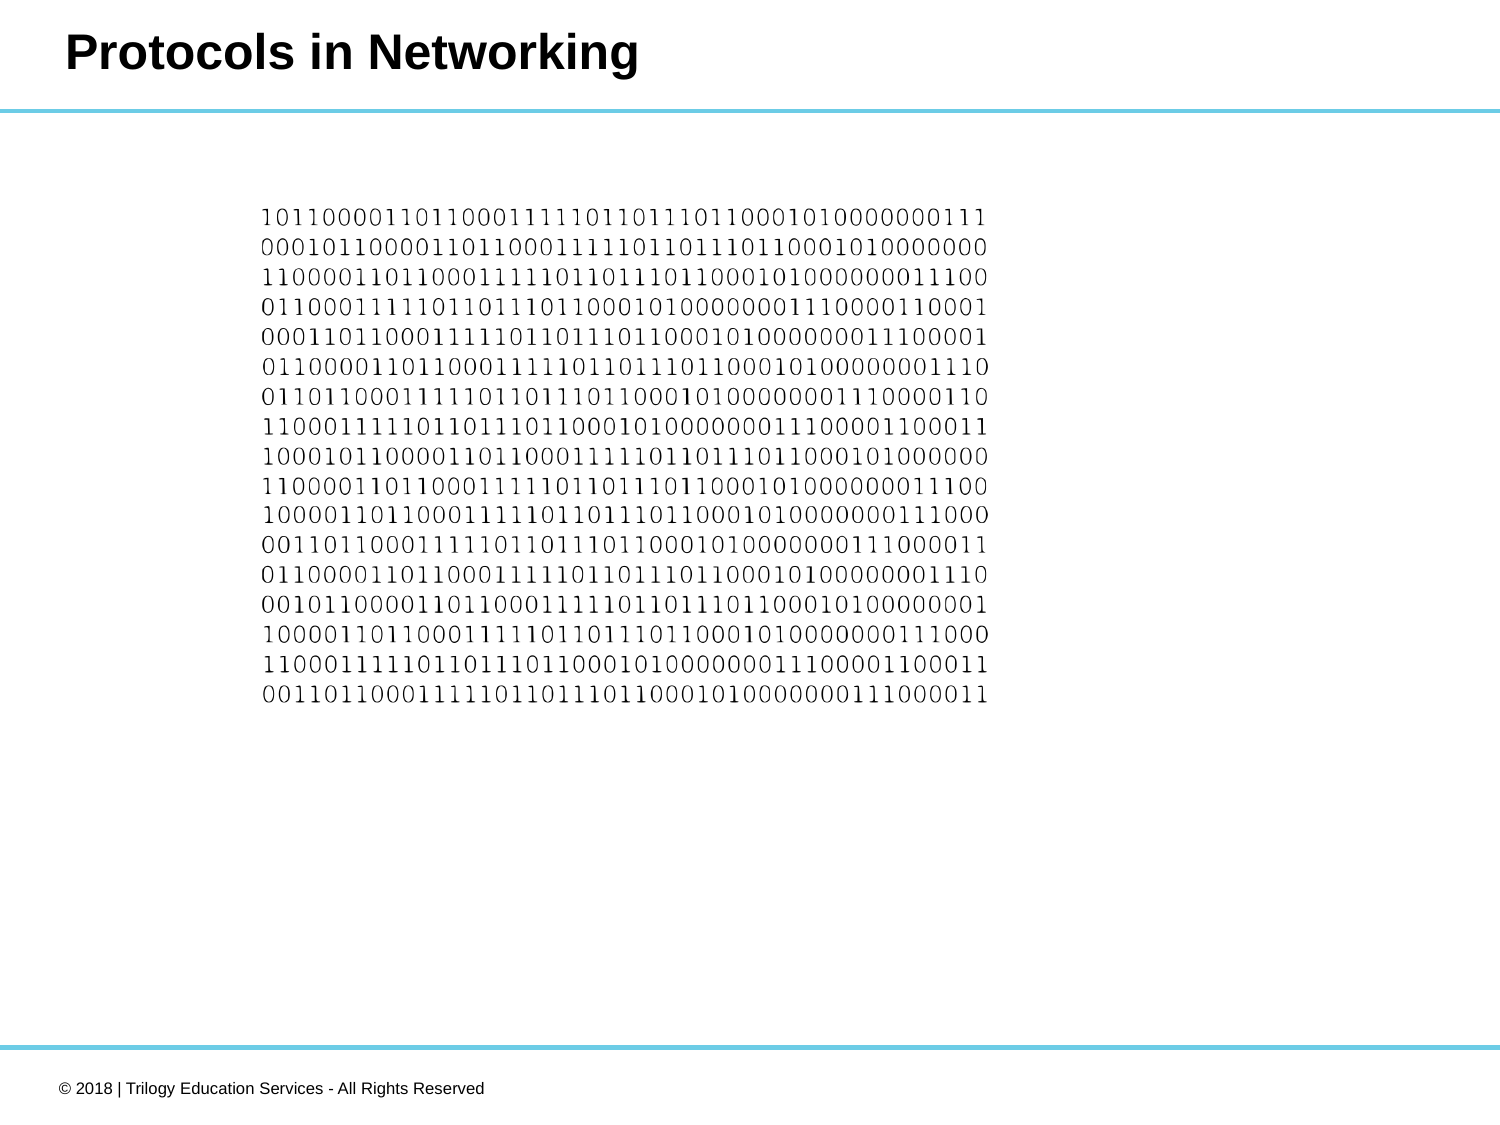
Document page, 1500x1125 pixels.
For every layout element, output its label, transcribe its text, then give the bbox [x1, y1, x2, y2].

picture [262, 199, 988, 712]
title Protocols in Networking [50, 0, 1288, 108]
text_box [33, 147, 1463, 1038]
